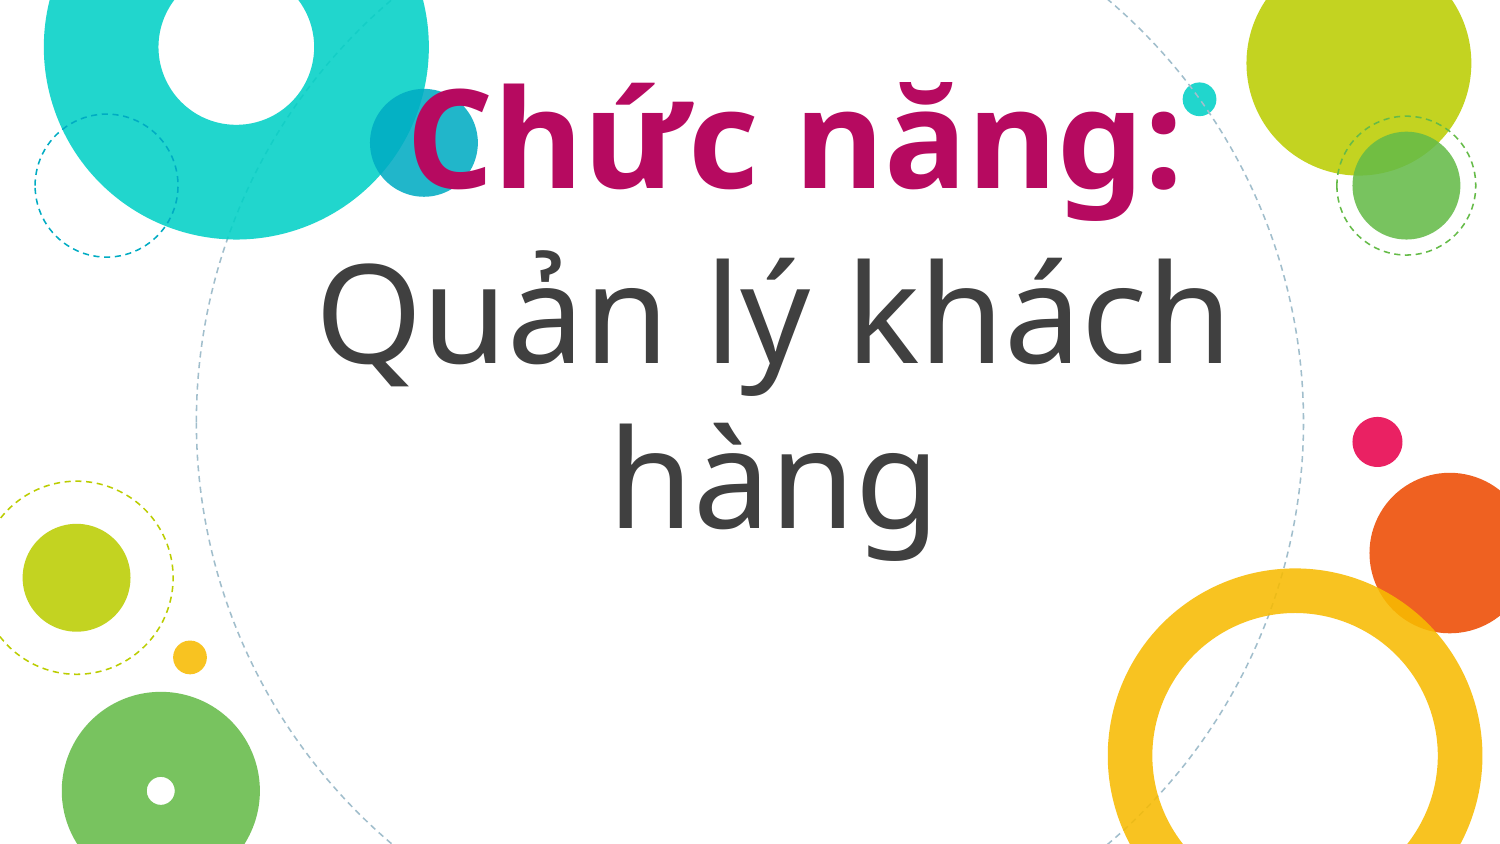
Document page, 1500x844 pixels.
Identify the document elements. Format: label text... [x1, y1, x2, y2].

text_box Chức năng: [391, 43, 1200, 224]
title Quản lý khách hàng [129, 225, 1420, 558]
